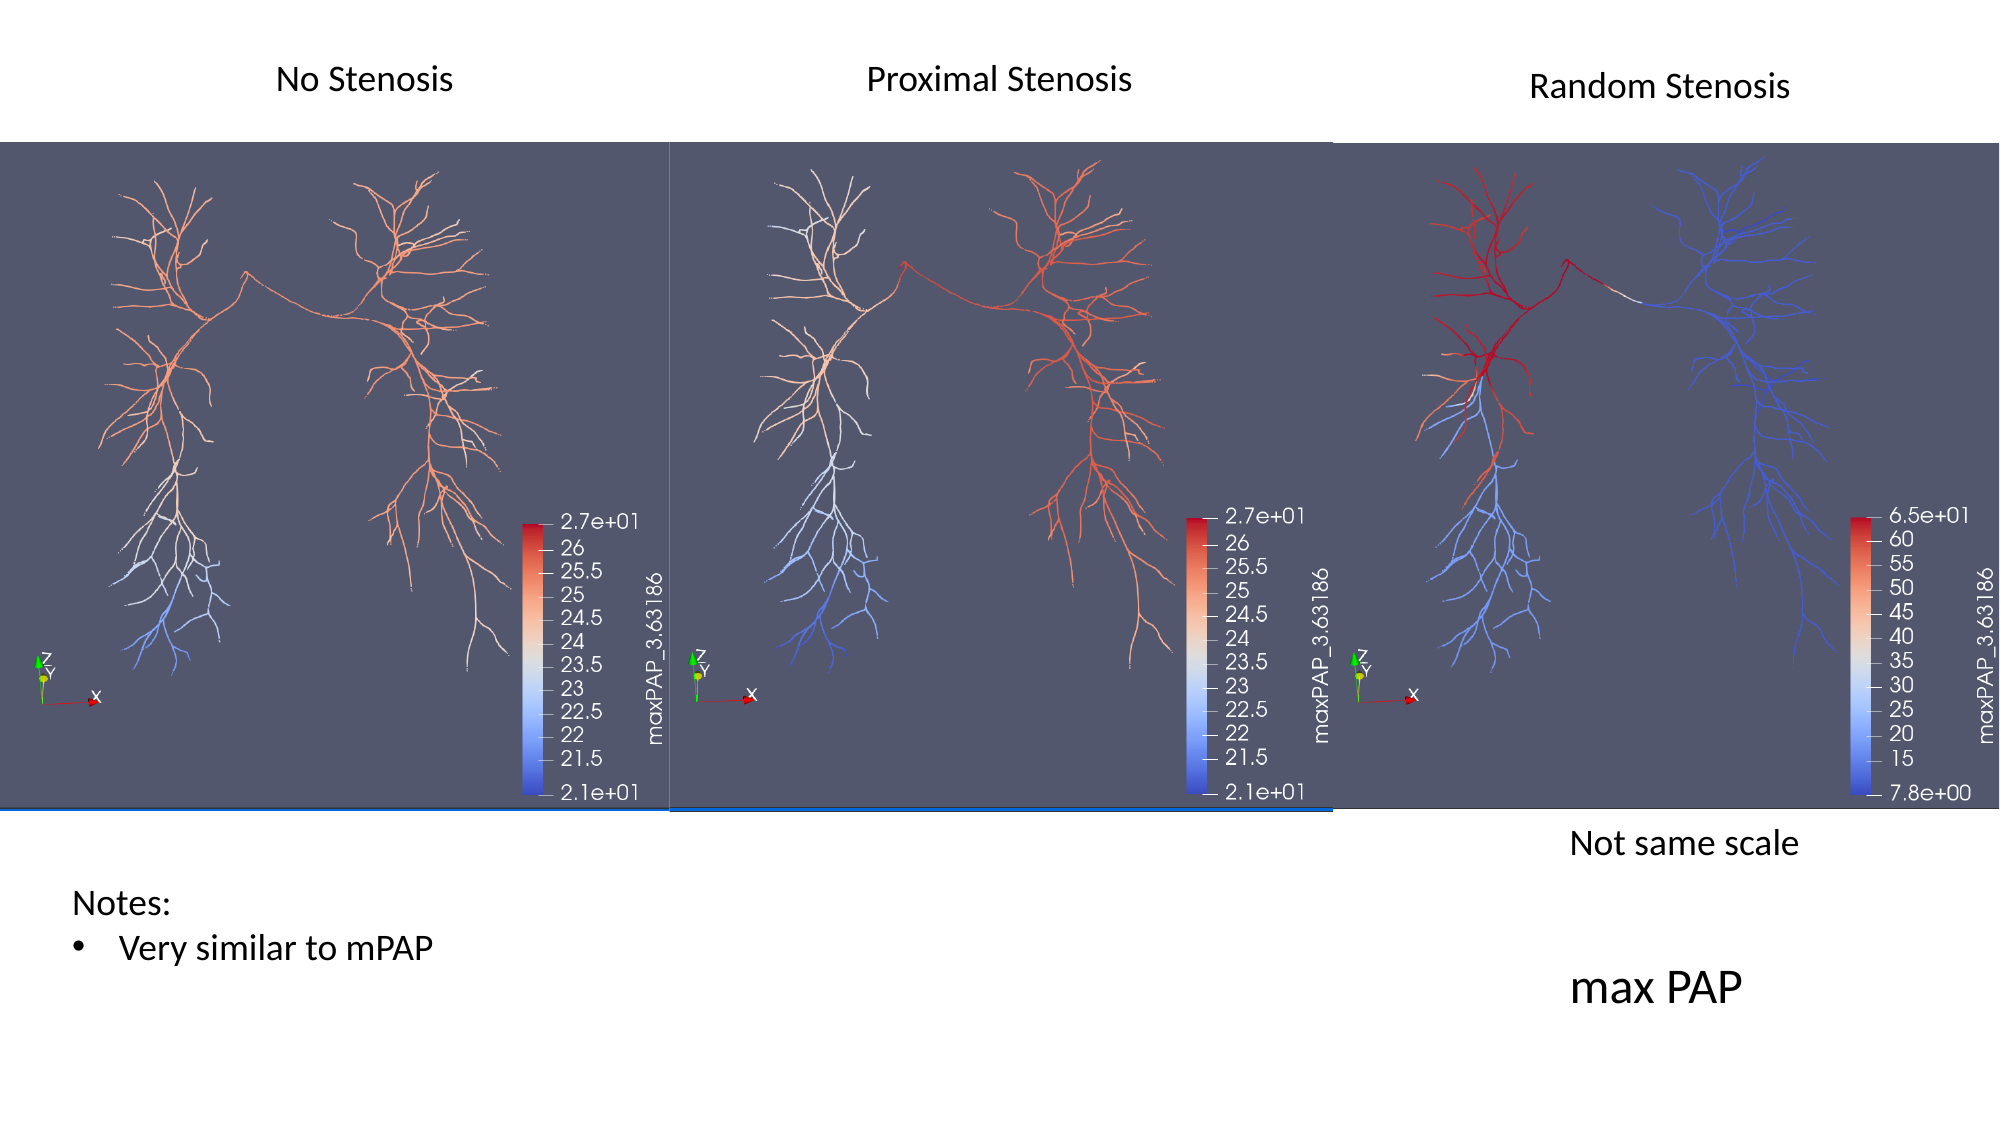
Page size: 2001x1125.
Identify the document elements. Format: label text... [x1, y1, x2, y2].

text_box Notes: Very similar to mPAP [57, 871, 1124, 976]
text_box Not same scale [1554, 810, 1939, 871]
text_box max PAP [1554, 946, 1939, 1022]
text_box No Stenosis [261, 46, 469, 107]
text_box Random Stenosis [1514, 53, 1807, 114]
text_box Proximal Stenosis [851, 46, 1148, 107]
picture [0, 142, 2000, 812]
